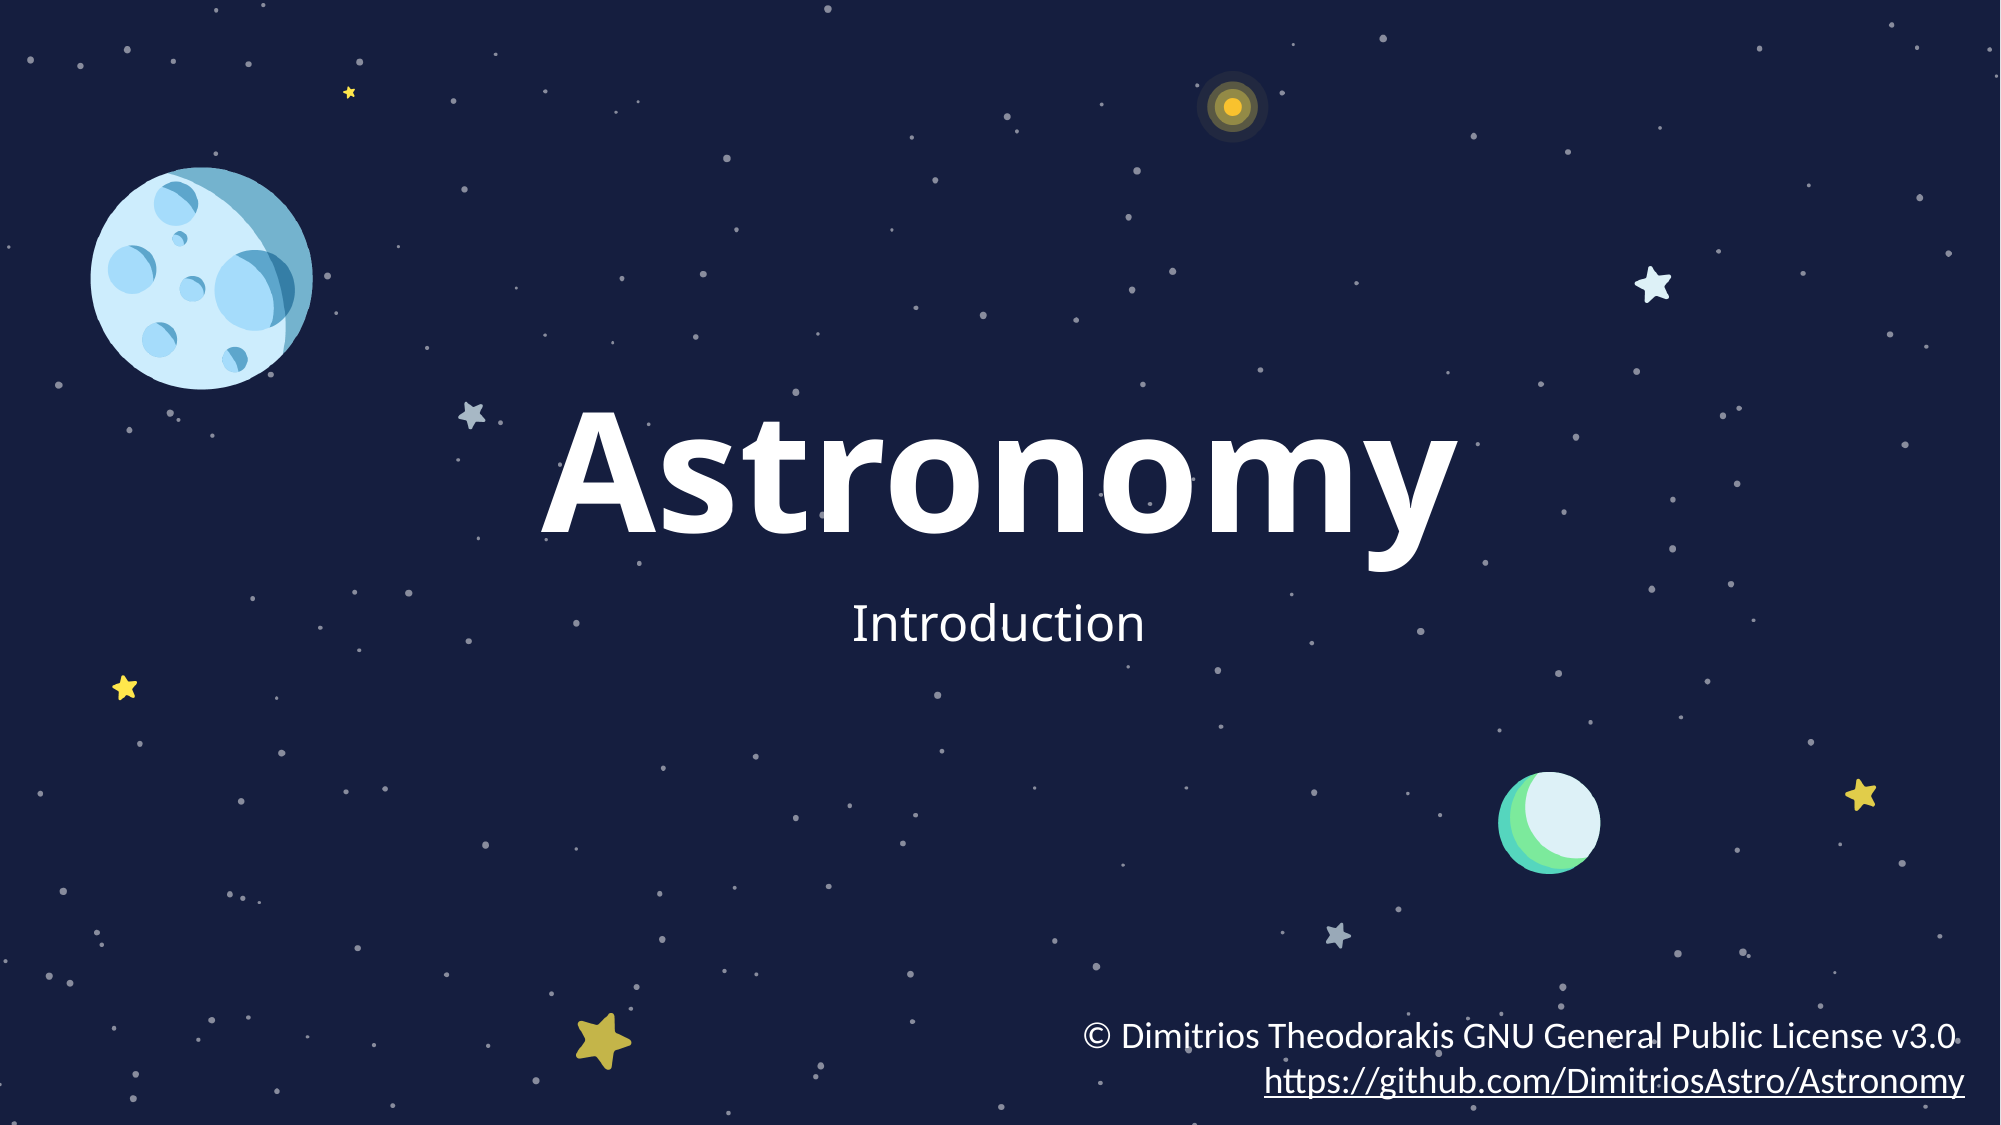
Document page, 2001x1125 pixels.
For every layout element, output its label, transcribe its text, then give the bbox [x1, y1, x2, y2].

picture [0, 0, 2001, 1125]
subtitle Introduction [249, 590, 1750, 863]
title Astronomy [249, 184, 1750, 576]
